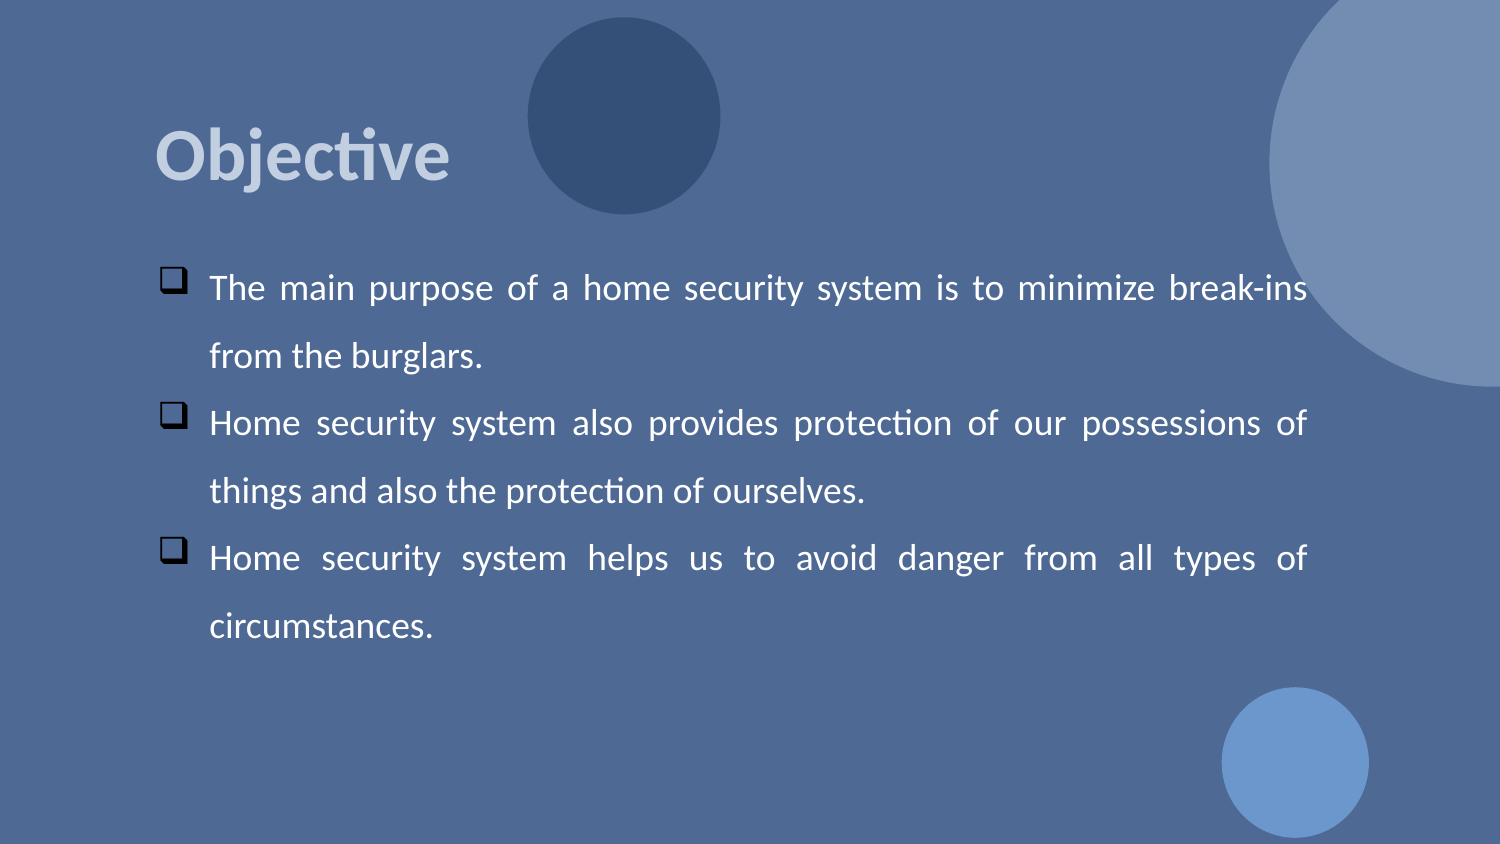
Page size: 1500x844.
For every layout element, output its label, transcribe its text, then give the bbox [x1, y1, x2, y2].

text_box [1221, 687, 1369, 838]
title Objective [140, 89, 694, 235]
text_box [1269, 0, 1500, 387]
subtitle The main purpose of a home security system is to minimize break-ins from the burglars. Home security system also provides protection of our possessions of things and also the protection of ourselves. Home security system helps us to avoid danger from all types of circumstances. [119, 235, 1324, 651]
text_box [527, 17, 721, 215]
